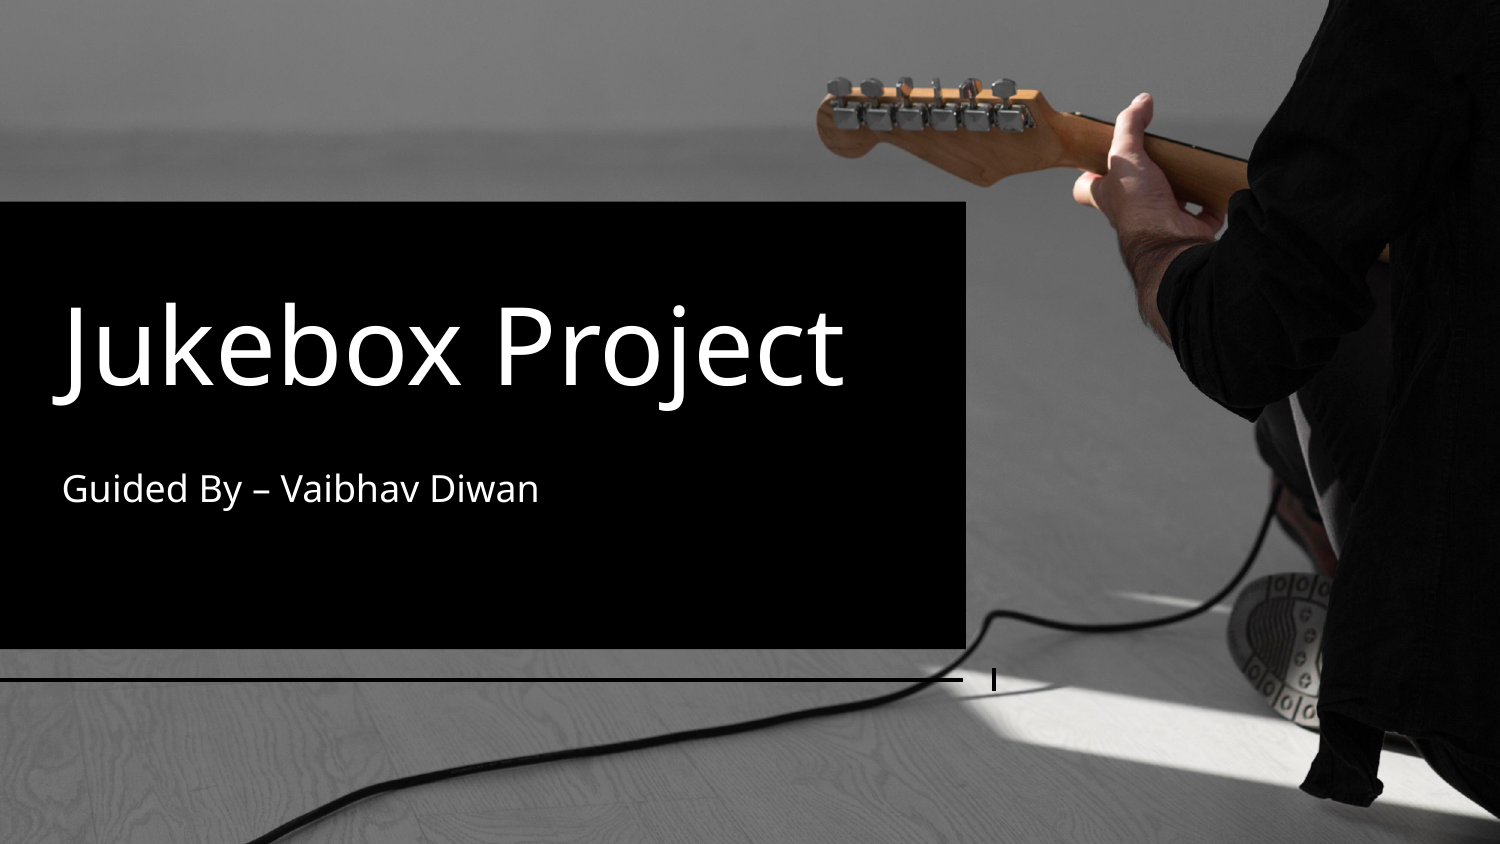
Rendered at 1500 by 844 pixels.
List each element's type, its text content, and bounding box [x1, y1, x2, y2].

title Jukebox Project [46, 260, 1005, 422]
subtitle Guided By – Vaibhav Diwan [46, 432, 715, 543]
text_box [982, 668, 1006, 692]
picture [0, 0, 1500, 844]
